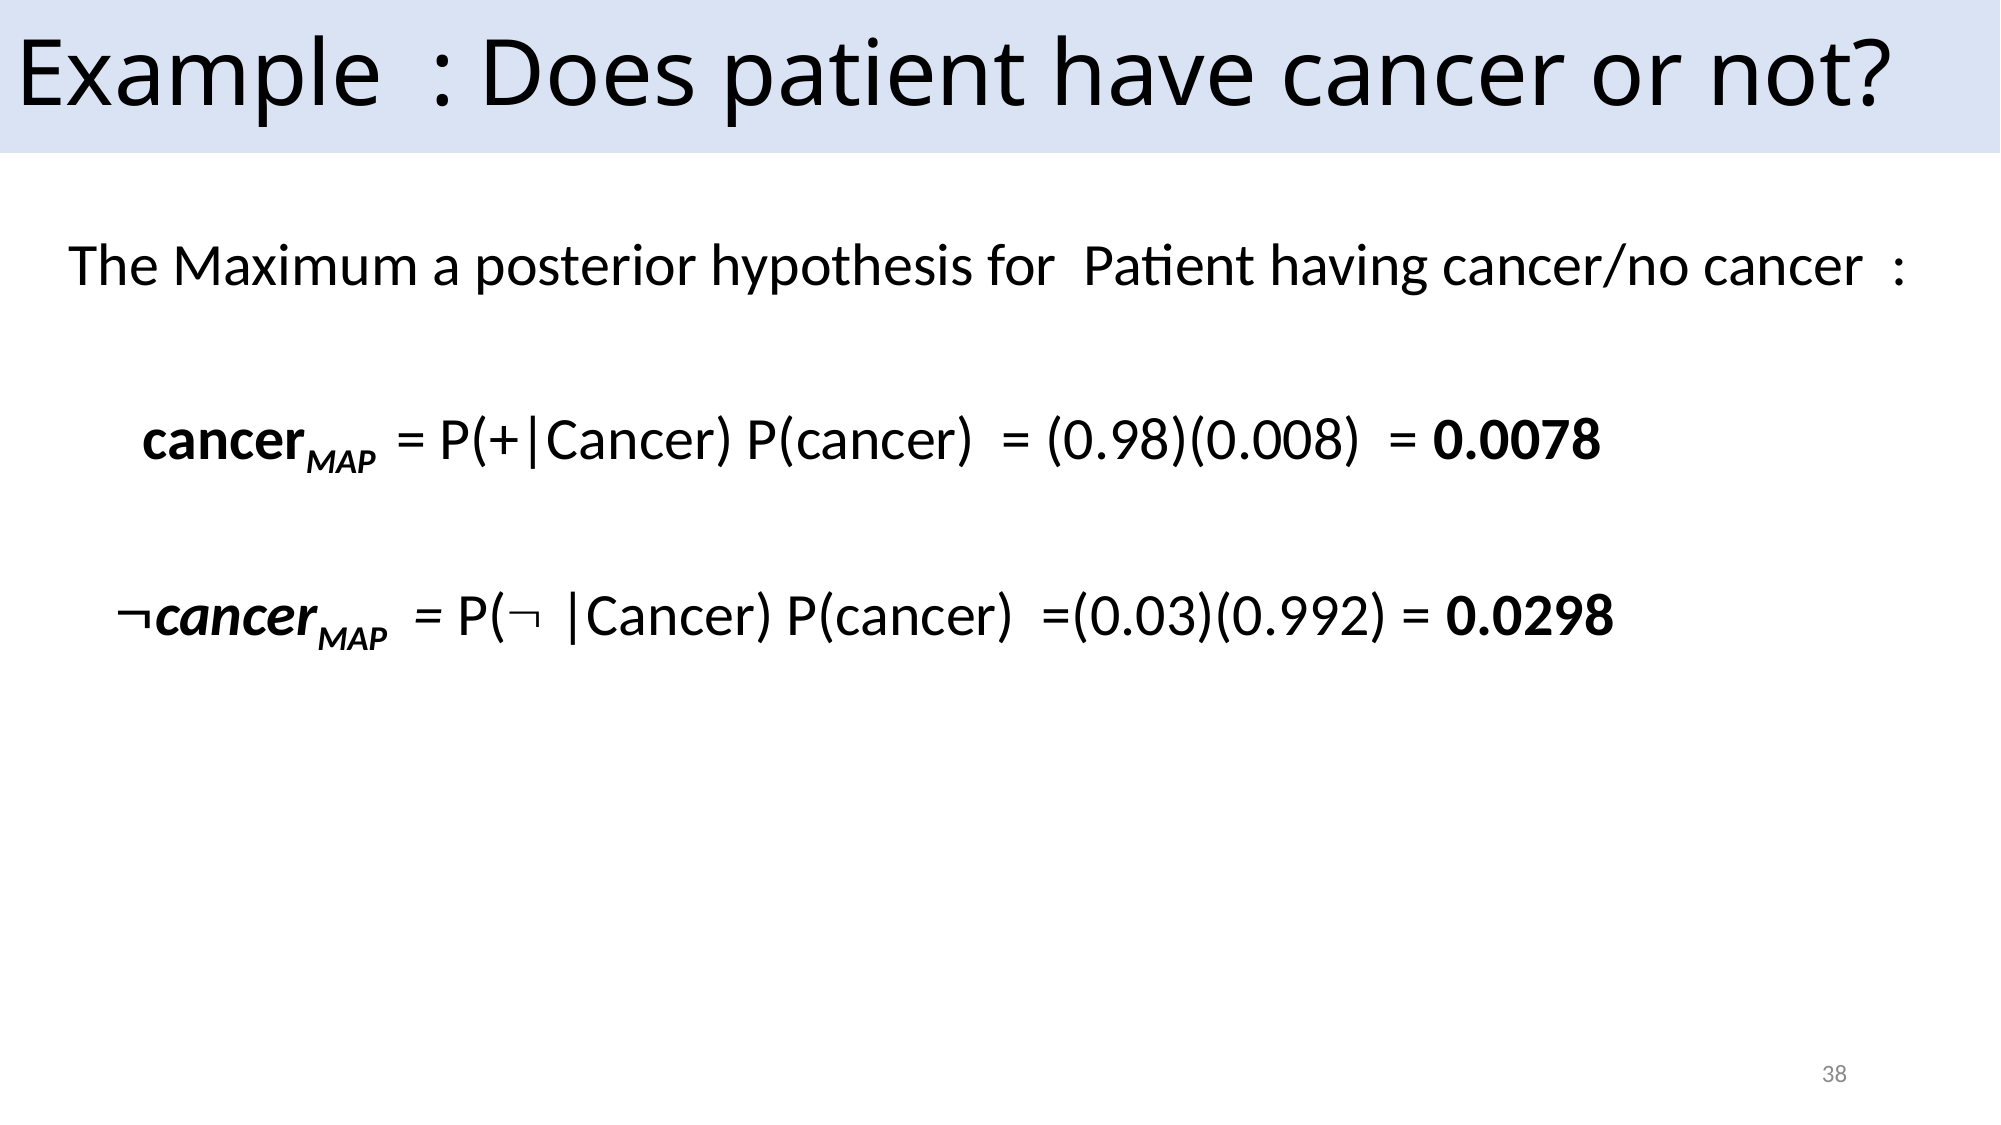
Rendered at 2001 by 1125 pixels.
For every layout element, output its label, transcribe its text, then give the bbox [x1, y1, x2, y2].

list The Maximum a posterior hypothesis for Patient having cancer/no cancer : cancerMAP = P(+|Cancer) P(cancer) = (0.98)(0.008) = 0.0078 cancerMAP = P( |Cancer) P(cancer) =(0.03)(0.992) = 0.0298 [19, 225, 1935, 862]
title Example : Does patient have cancer or not? [0, 0, 2000, 153]
slide_number 38 [1412, 1042, 1863, 1103]
